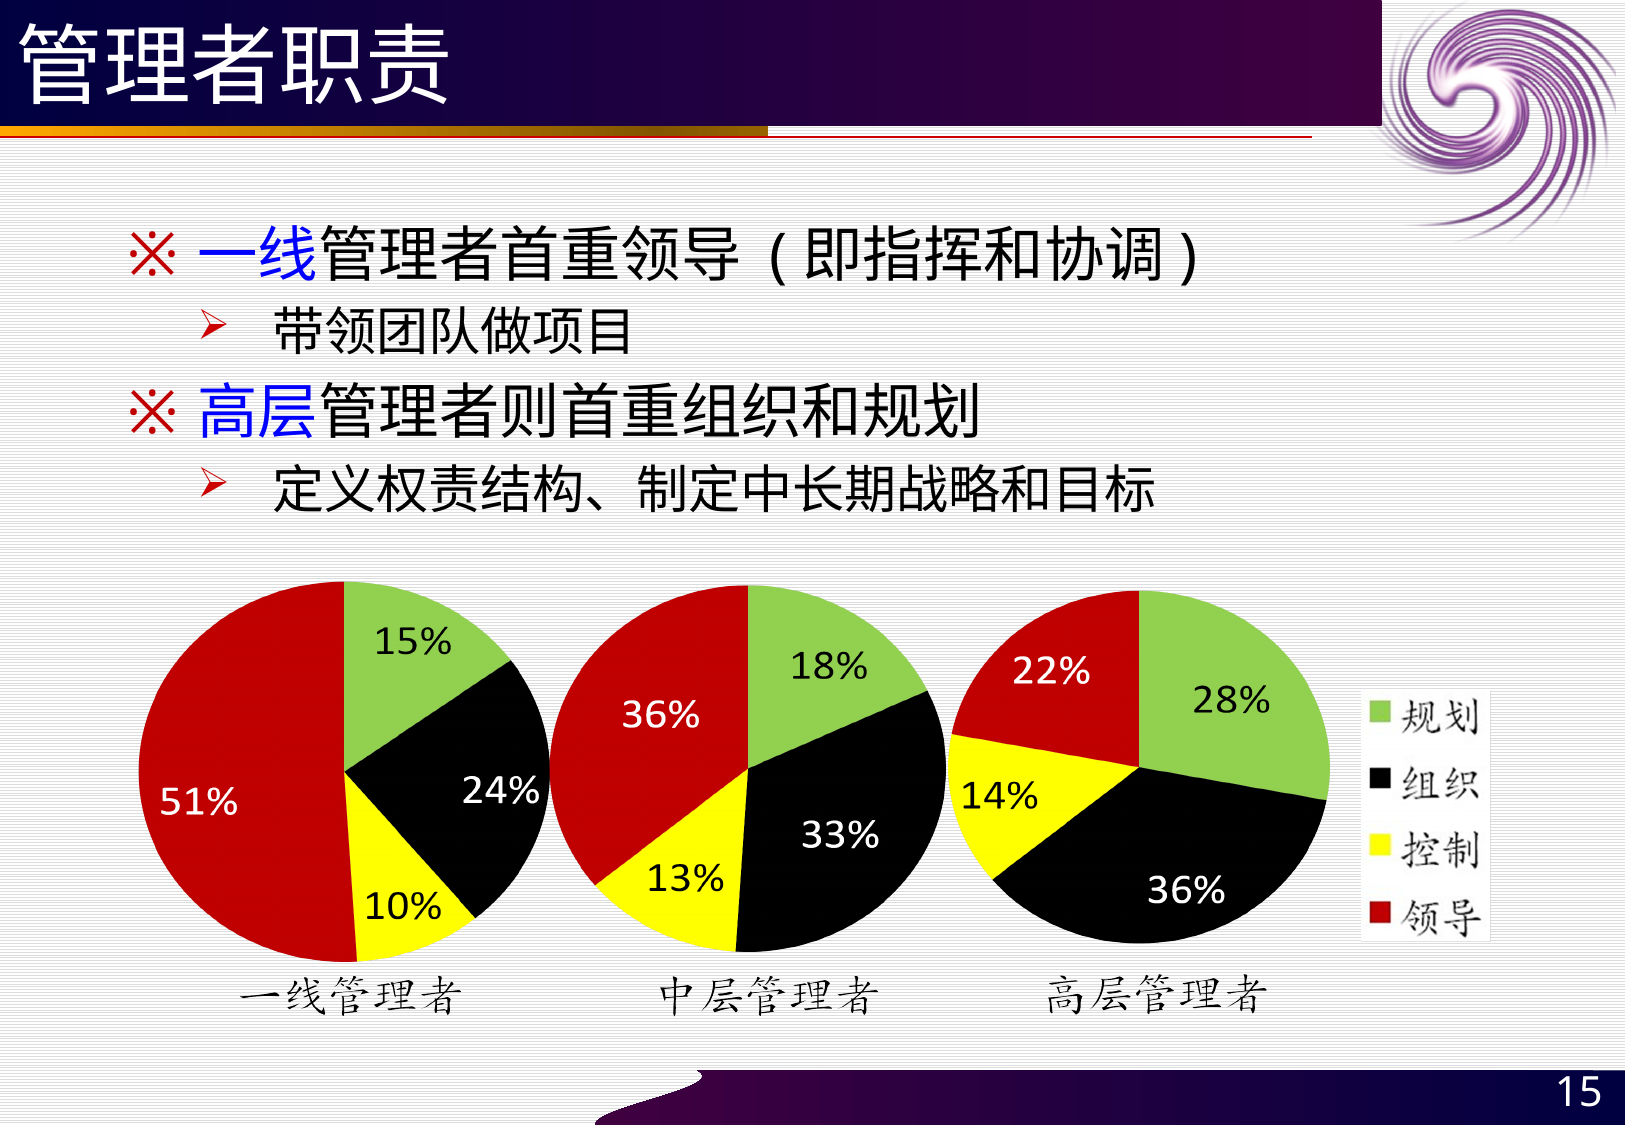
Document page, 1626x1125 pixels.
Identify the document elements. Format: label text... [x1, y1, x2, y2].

slide_number 15 [1474, 1069, 1619, 1125]
picture [1362, 0, 1616, 244]
picture [95, 535, 1491, 1024]
title 管理者职责 [0, 0, 1382, 126]
list 一线管理者首重领导 (即指挥和协调) 带领团队做项目 高层管理者则首重组织和规划 定义权责结构、制定中长期战略和目标 [100, 207, 1523, 540]
